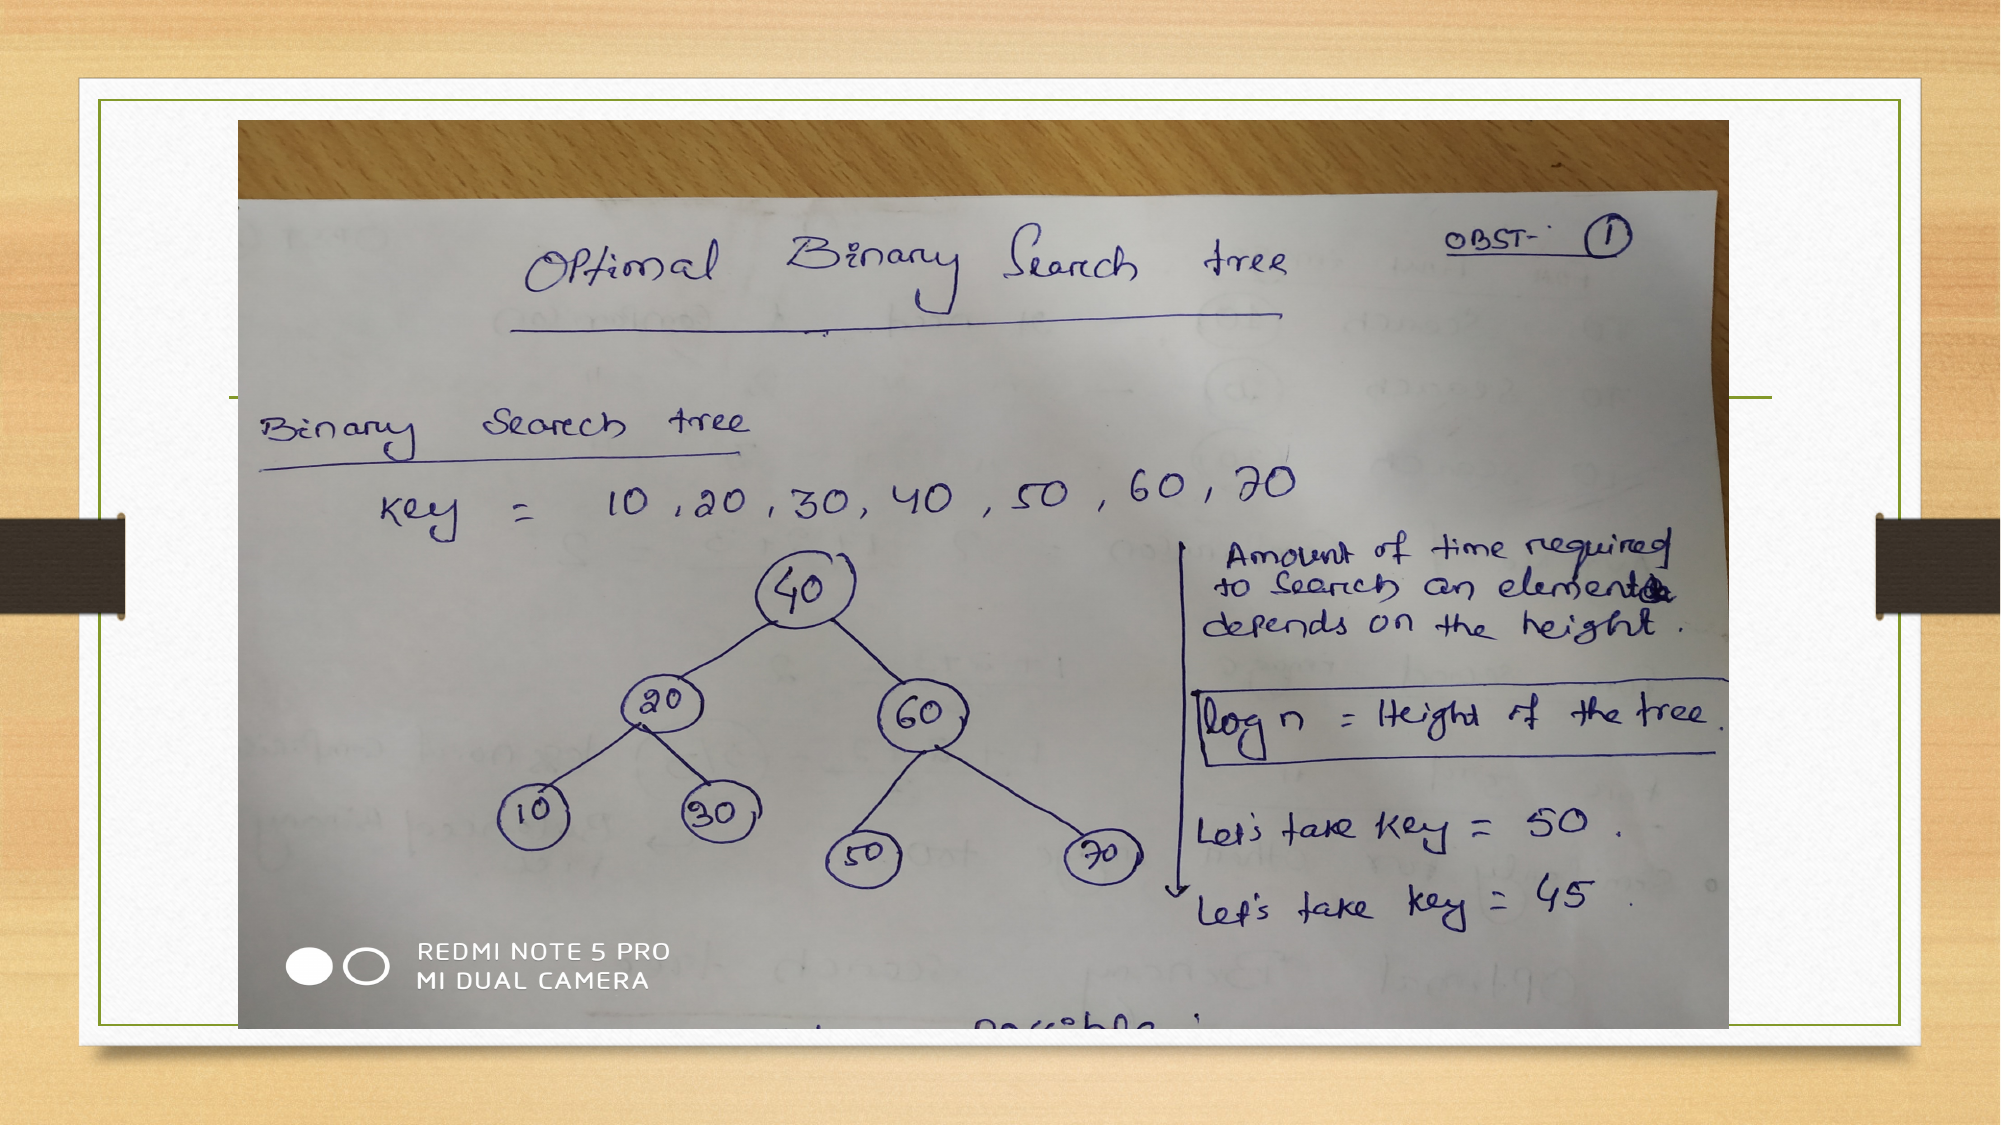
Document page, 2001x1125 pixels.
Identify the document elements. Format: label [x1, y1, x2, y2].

list [238, 120, 1729, 1029]
picture [0, 0, 2001, 1125]
